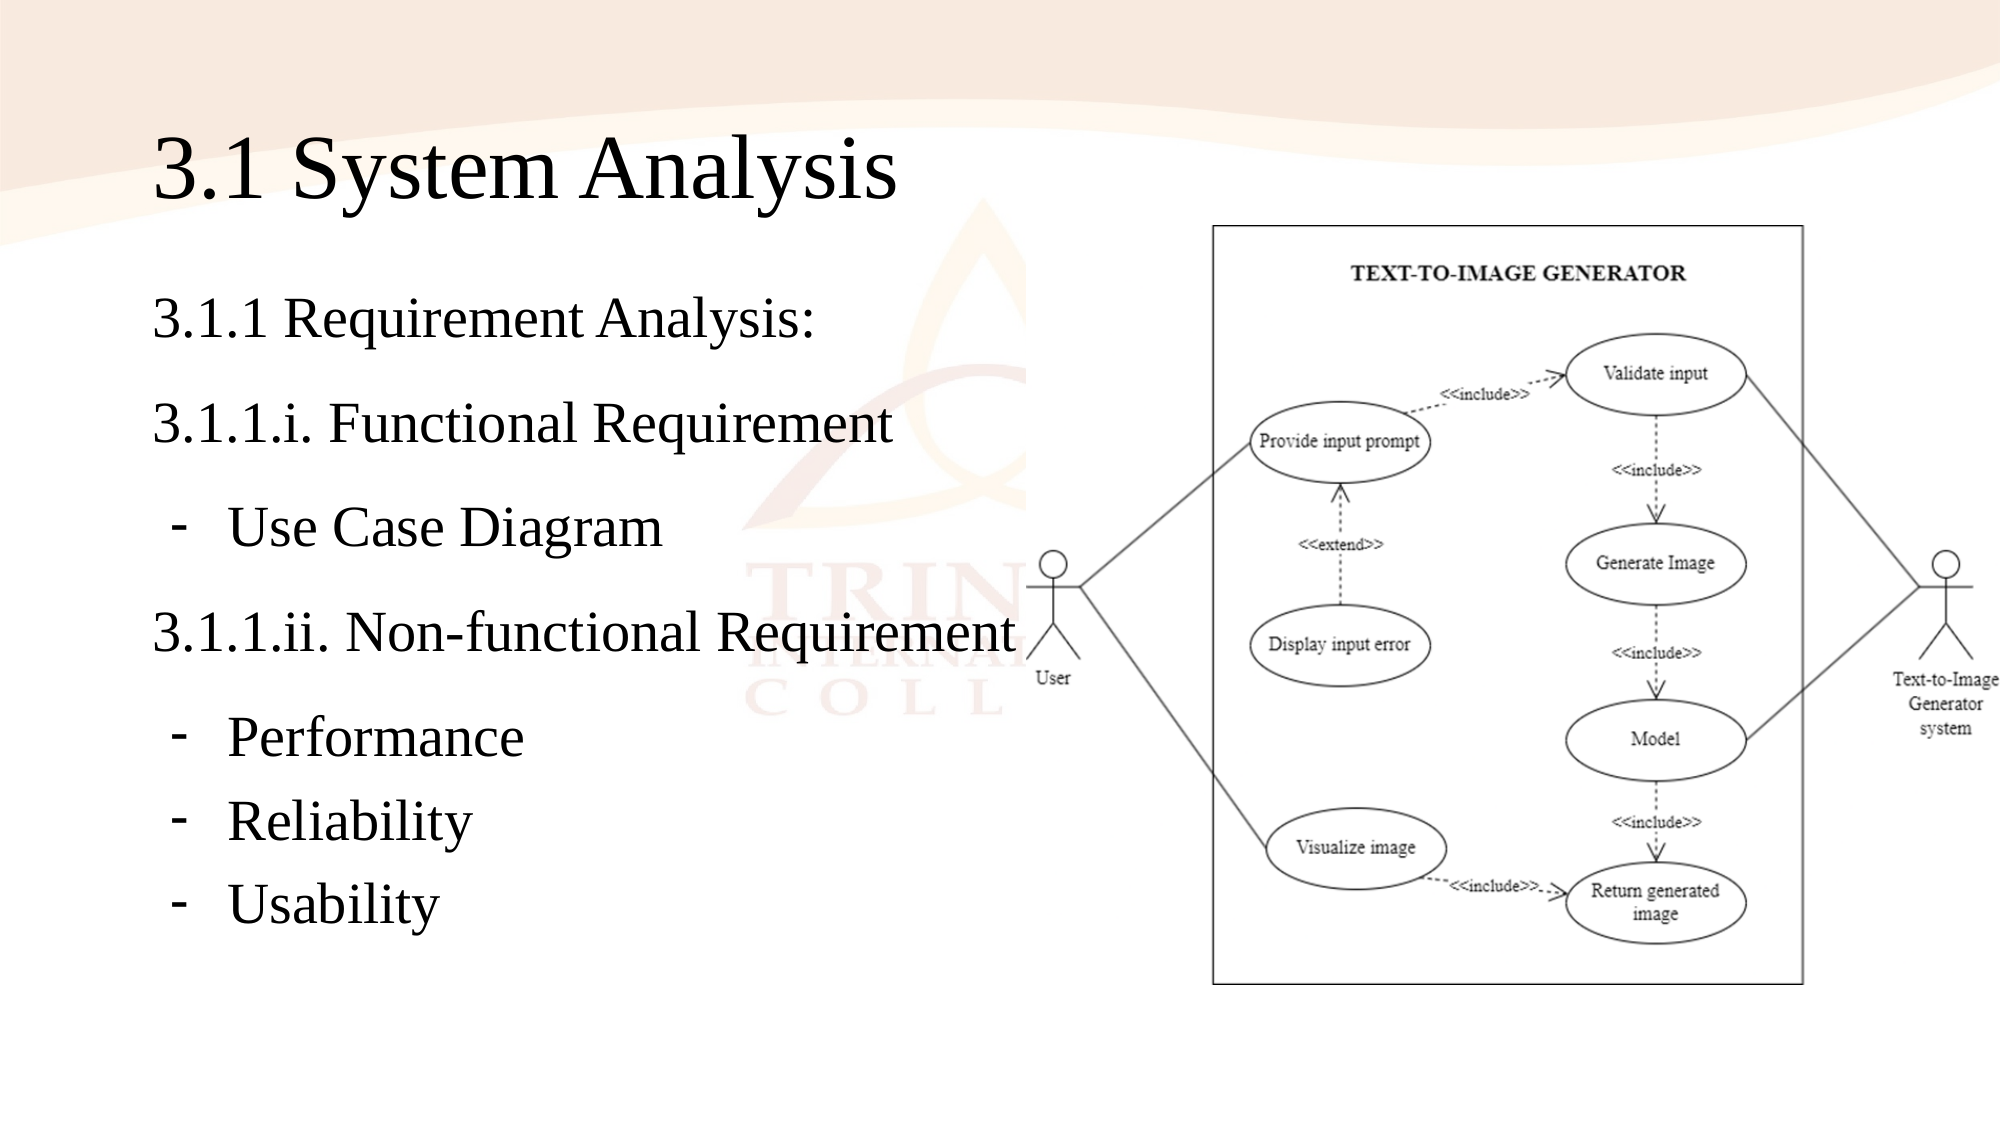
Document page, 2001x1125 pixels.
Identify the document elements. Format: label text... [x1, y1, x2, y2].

title 3.1 System Analysis [137, 59, 1863, 257]
picture [1026, 225, 2000, 986]
list 3.1.1 Requirement Analysis: 3.1.1.i. Functional Requirement Use Case Diagram 3.1.1.ii. Non-functional Requirement Performance Reliability Usability [137, 257, 1021, 972]
